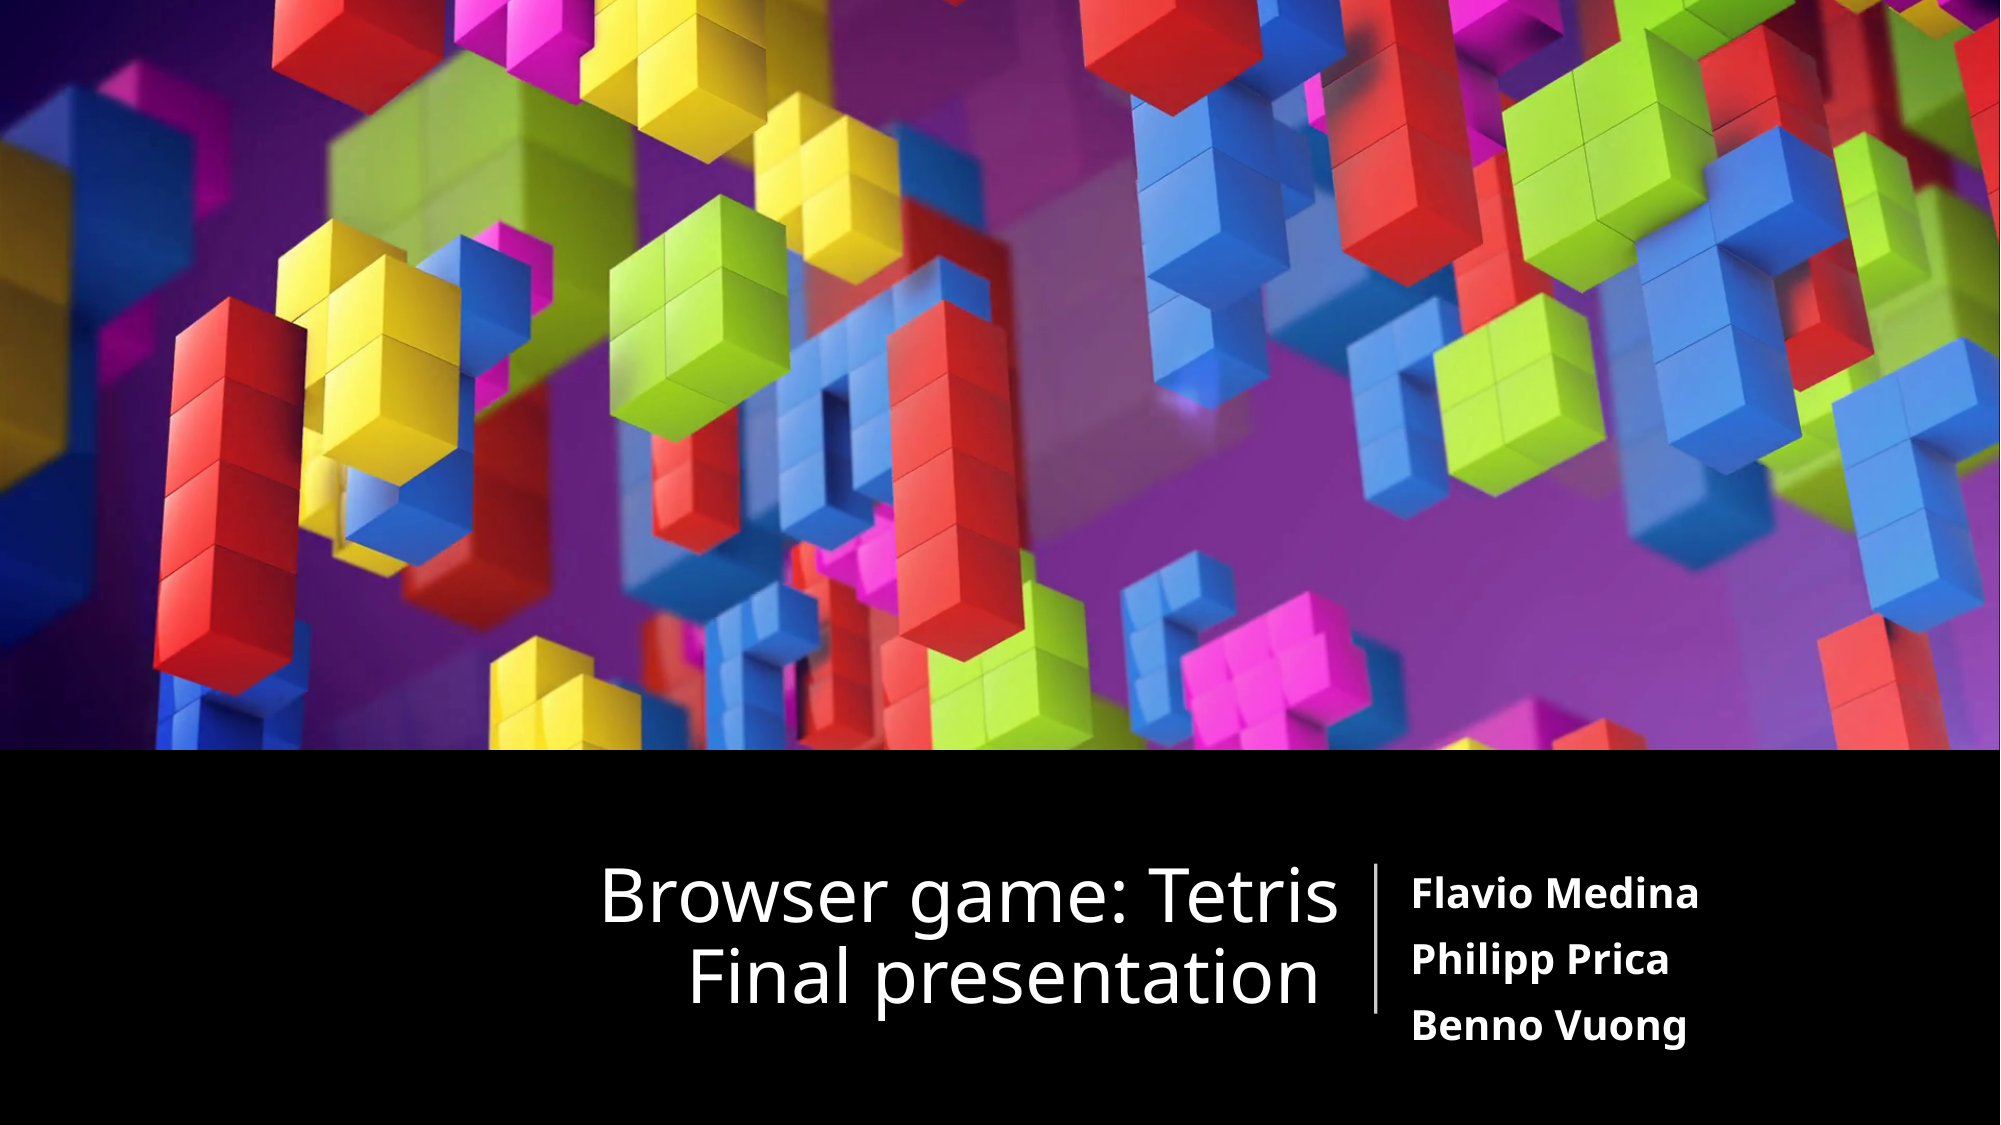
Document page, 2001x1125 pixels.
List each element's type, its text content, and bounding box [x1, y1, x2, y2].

title Browser game: Tetris Final presentation [71, 835, 1357, 1043]
picture [0, 0, 2000, 750]
subtitle Flavio Medina Philipp Prica Benno Vuong [1395, 865, 1884, 1073]
